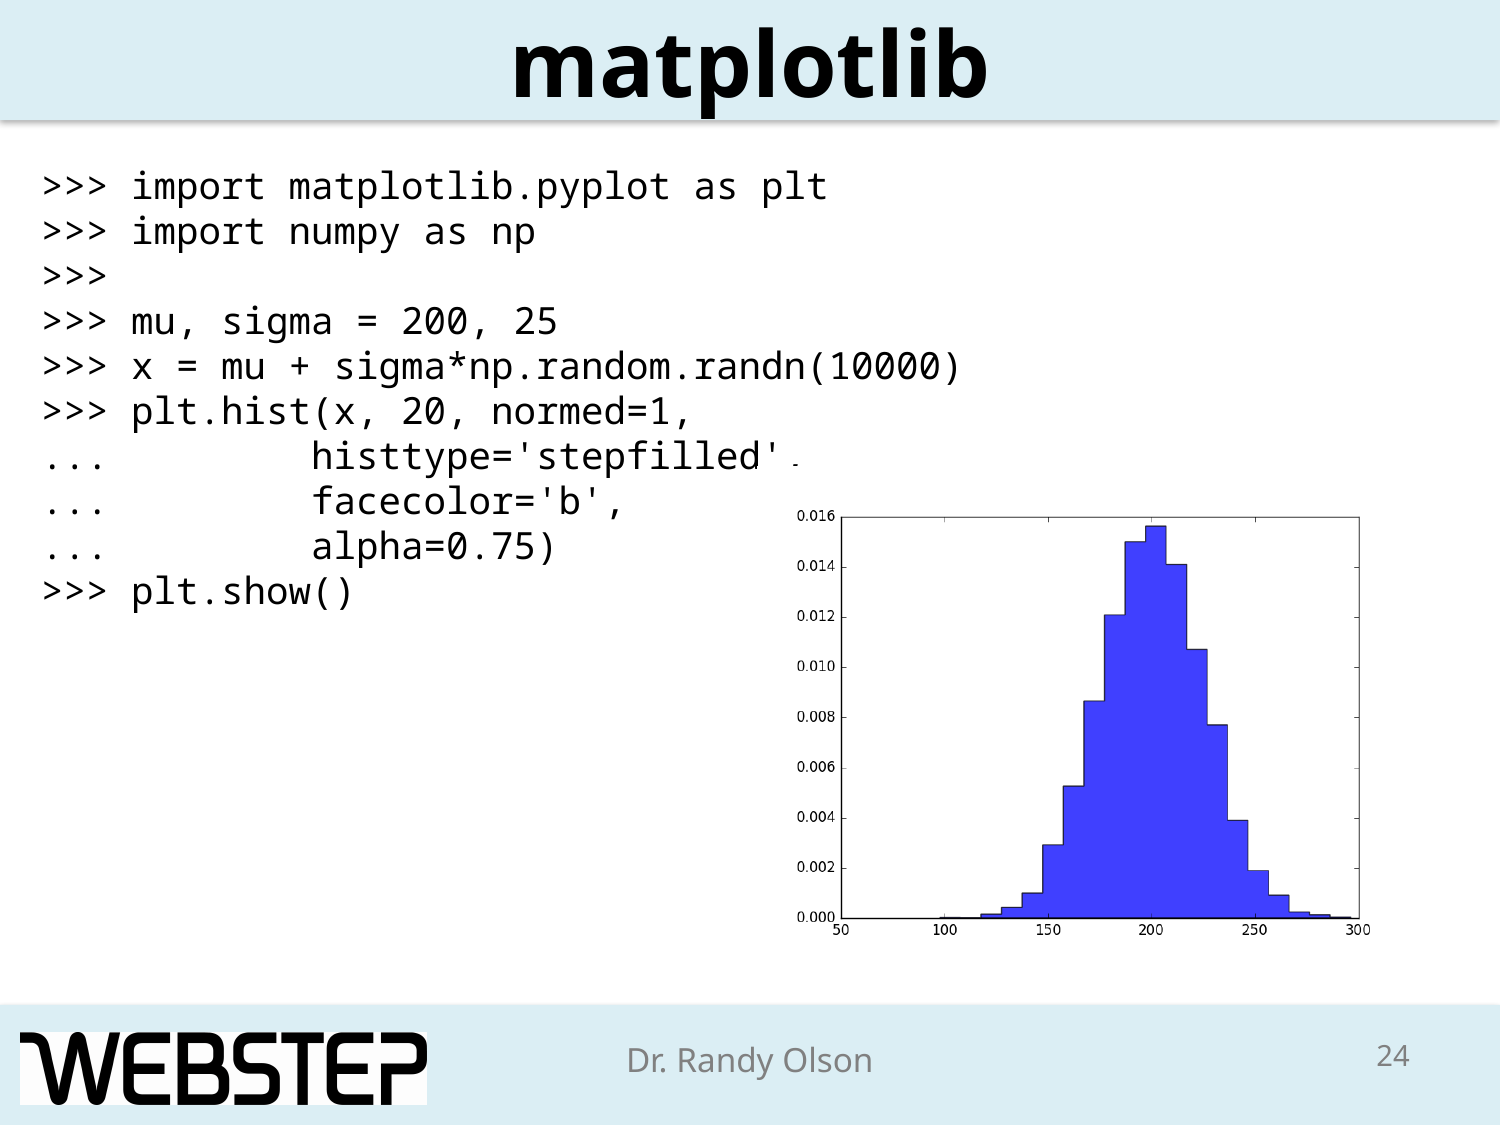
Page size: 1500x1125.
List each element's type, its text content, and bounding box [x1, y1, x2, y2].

slide_number 24 [1310, 1026, 1425, 1088]
title matplotlib [75, 0, 1425, 154]
picture [20, 1032, 427, 1105]
picture [757, 466, 1426, 968]
text_box >>> import matplotlib.pyplot as plt >>> import numpy as np >>> >>> mu, sigma = 200, 25 >>> x = mu + sigma*np.random.randn(10000) >>> plt.hist(x, 20, normed=1, ... histtype='stepfilled', ... facecolor='b', ... alpha=0.75) >>> plt.show() [26, 154, 1500, 620]
